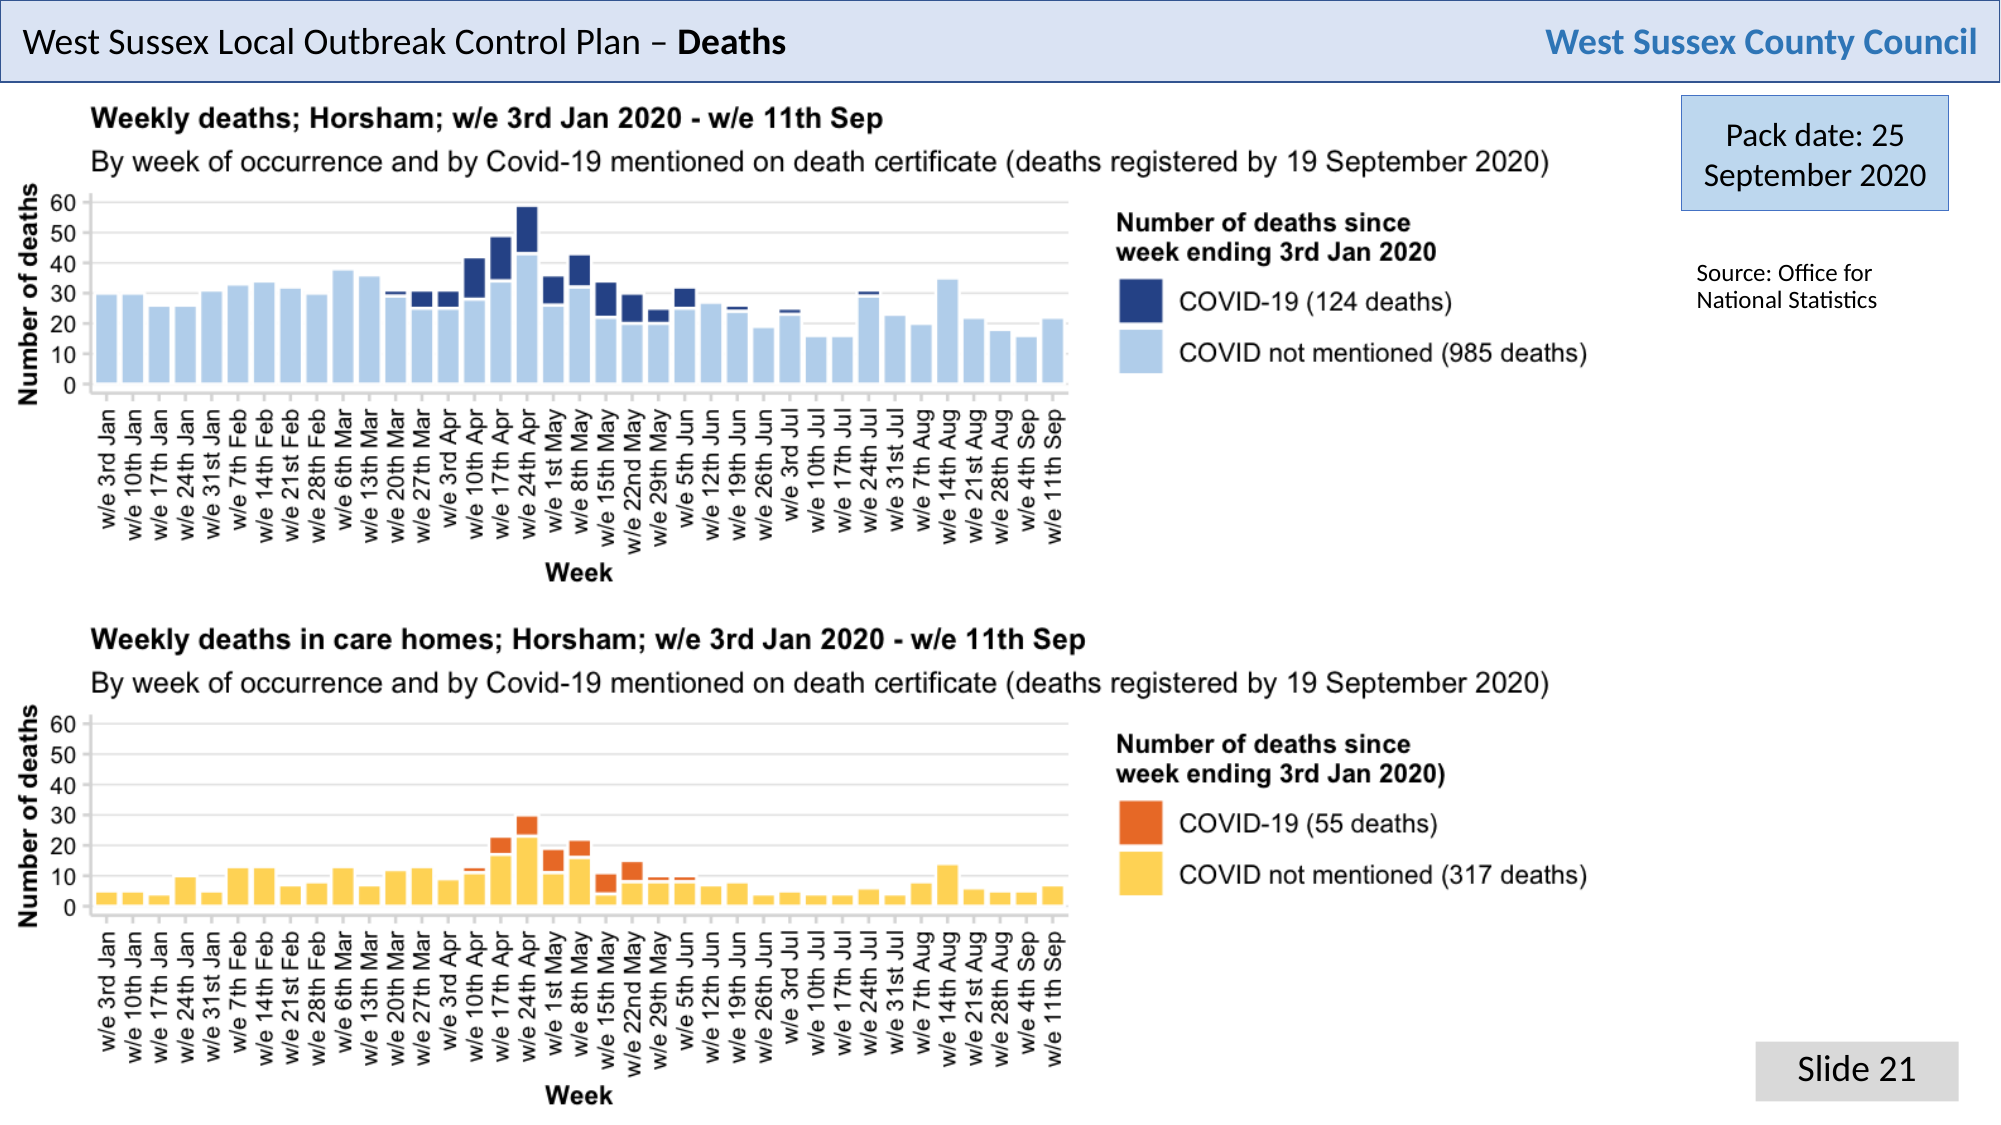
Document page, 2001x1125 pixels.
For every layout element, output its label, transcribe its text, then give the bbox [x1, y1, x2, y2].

picture [3, 612, 1619, 1125]
list Source: Office for National Statistics [1681, 252, 1959, 289]
picture [3, 91, 1619, 602]
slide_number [1681, 95, 1949, 211]
list Slide 21 [1755, 1041, 1959, 1102]
